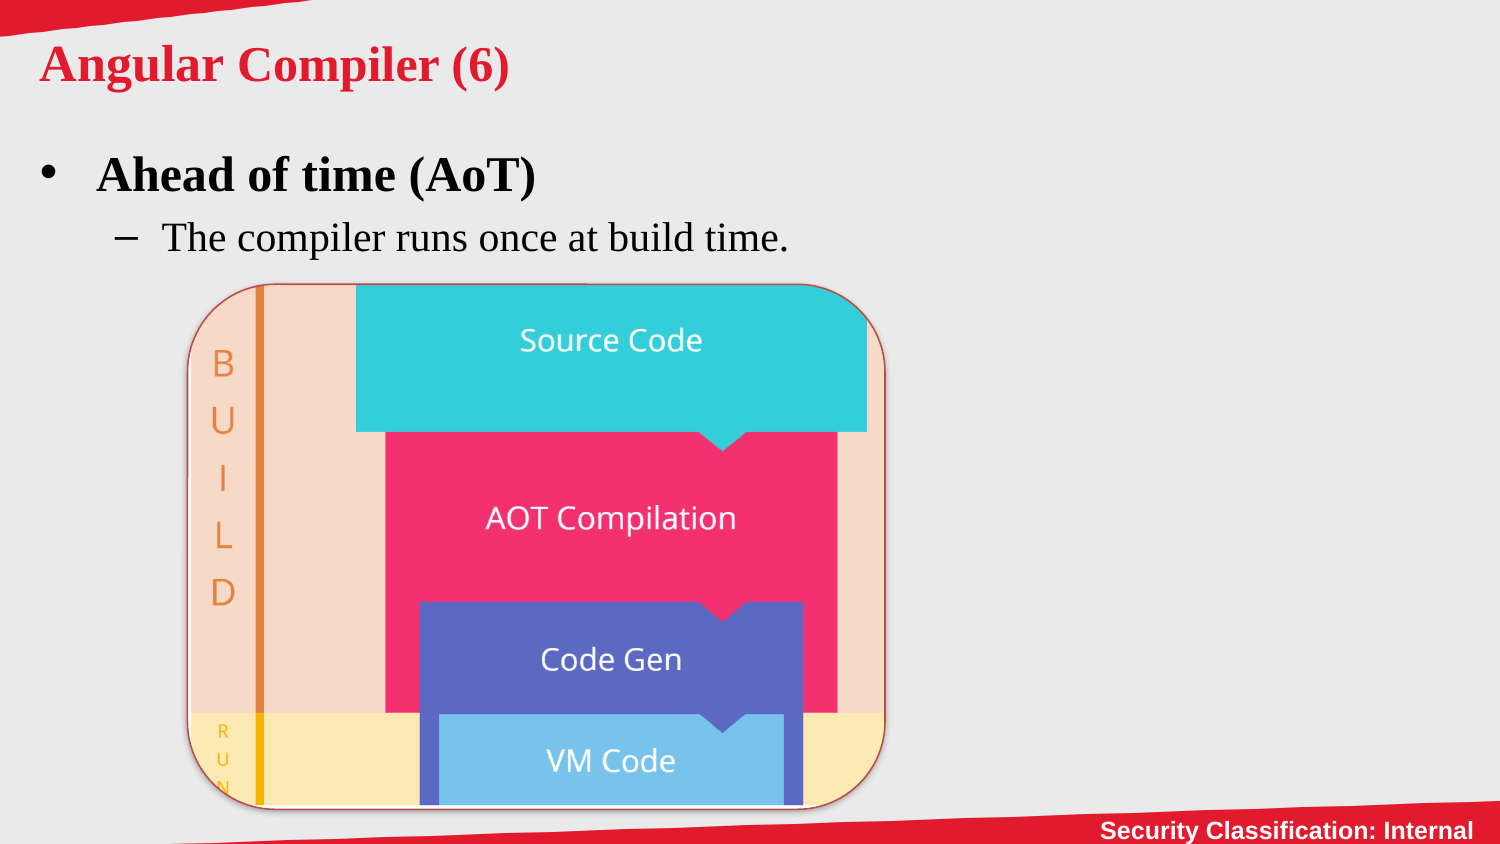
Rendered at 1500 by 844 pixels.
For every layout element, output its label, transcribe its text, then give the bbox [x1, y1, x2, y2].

title Angular Compiler (6) [24, 21, 1013, 96]
list Ahead of time (AoT) The compiler runs once at build time. [24, 134, 1475, 785]
picture [0, 0, 1500, 844]
